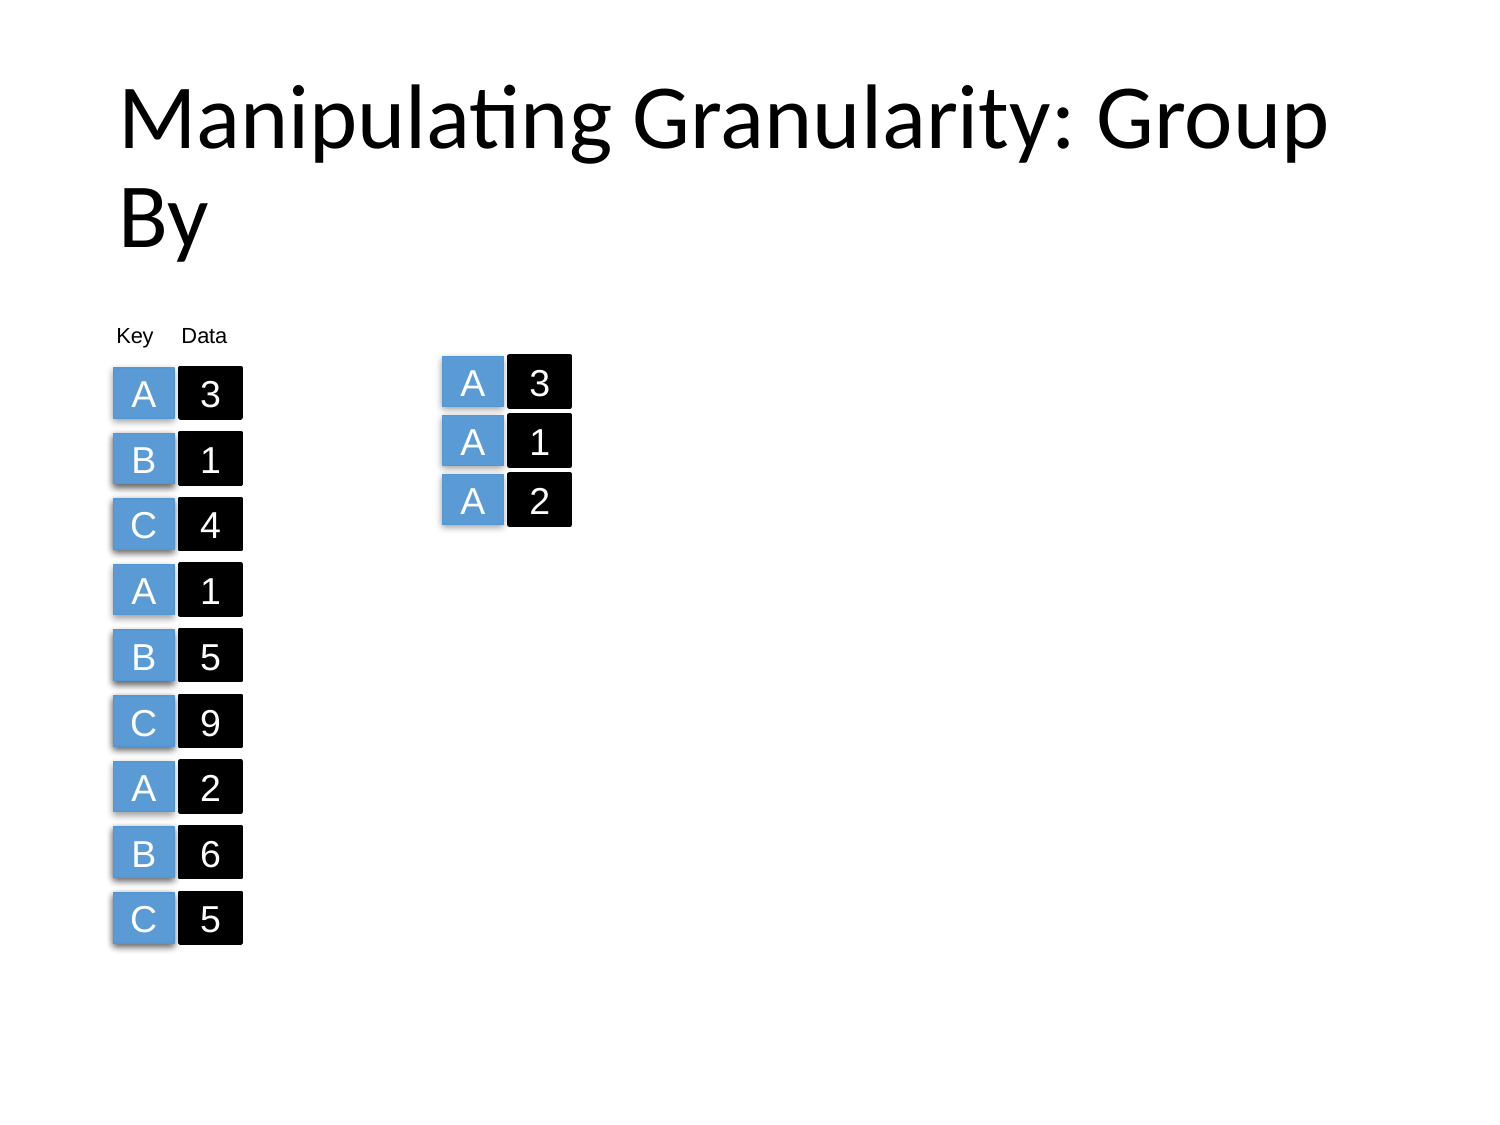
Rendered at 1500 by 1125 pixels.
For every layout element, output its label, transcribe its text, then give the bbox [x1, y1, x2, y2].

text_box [113, 367, 242, 419]
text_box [113, 629, 242, 681]
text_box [113, 826, 242, 878]
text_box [113, 892, 242, 944]
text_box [113, 564, 242, 615]
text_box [442, 356, 571, 407]
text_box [113, 498, 242, 550]
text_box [113, 761, 242, 812]
title Manipulating Granularity: Group By [103, 59, 1397, 278]
text_box Key [101, 314, 166, 356]
text_box Data [166, 314, 243, 356]
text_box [113, 433, 242, 484]
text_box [442, 415, 571, 466]
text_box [442, 474, 571, 525]
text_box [113, 695, 242, 747]
